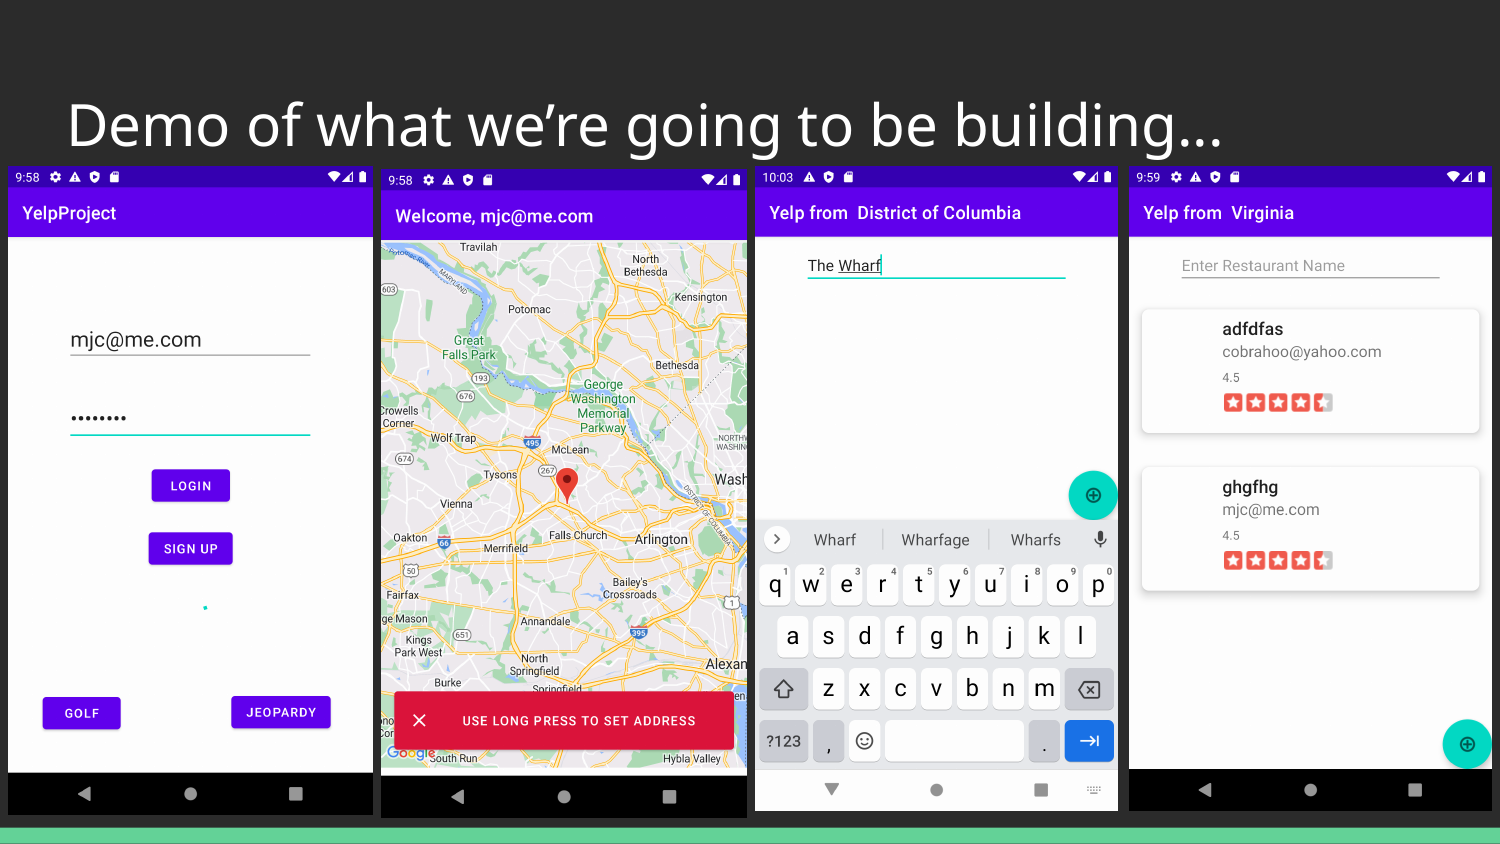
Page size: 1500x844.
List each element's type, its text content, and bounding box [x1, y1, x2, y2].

title Demo of what we’re going to be building... [51, 72, 1449, 167]
picture [381, 168, 747, 818]
picture [1129, 166, 1493, 811]
picture [754, 166, 1118, 811]
picture [7, 166, 373, 816]
